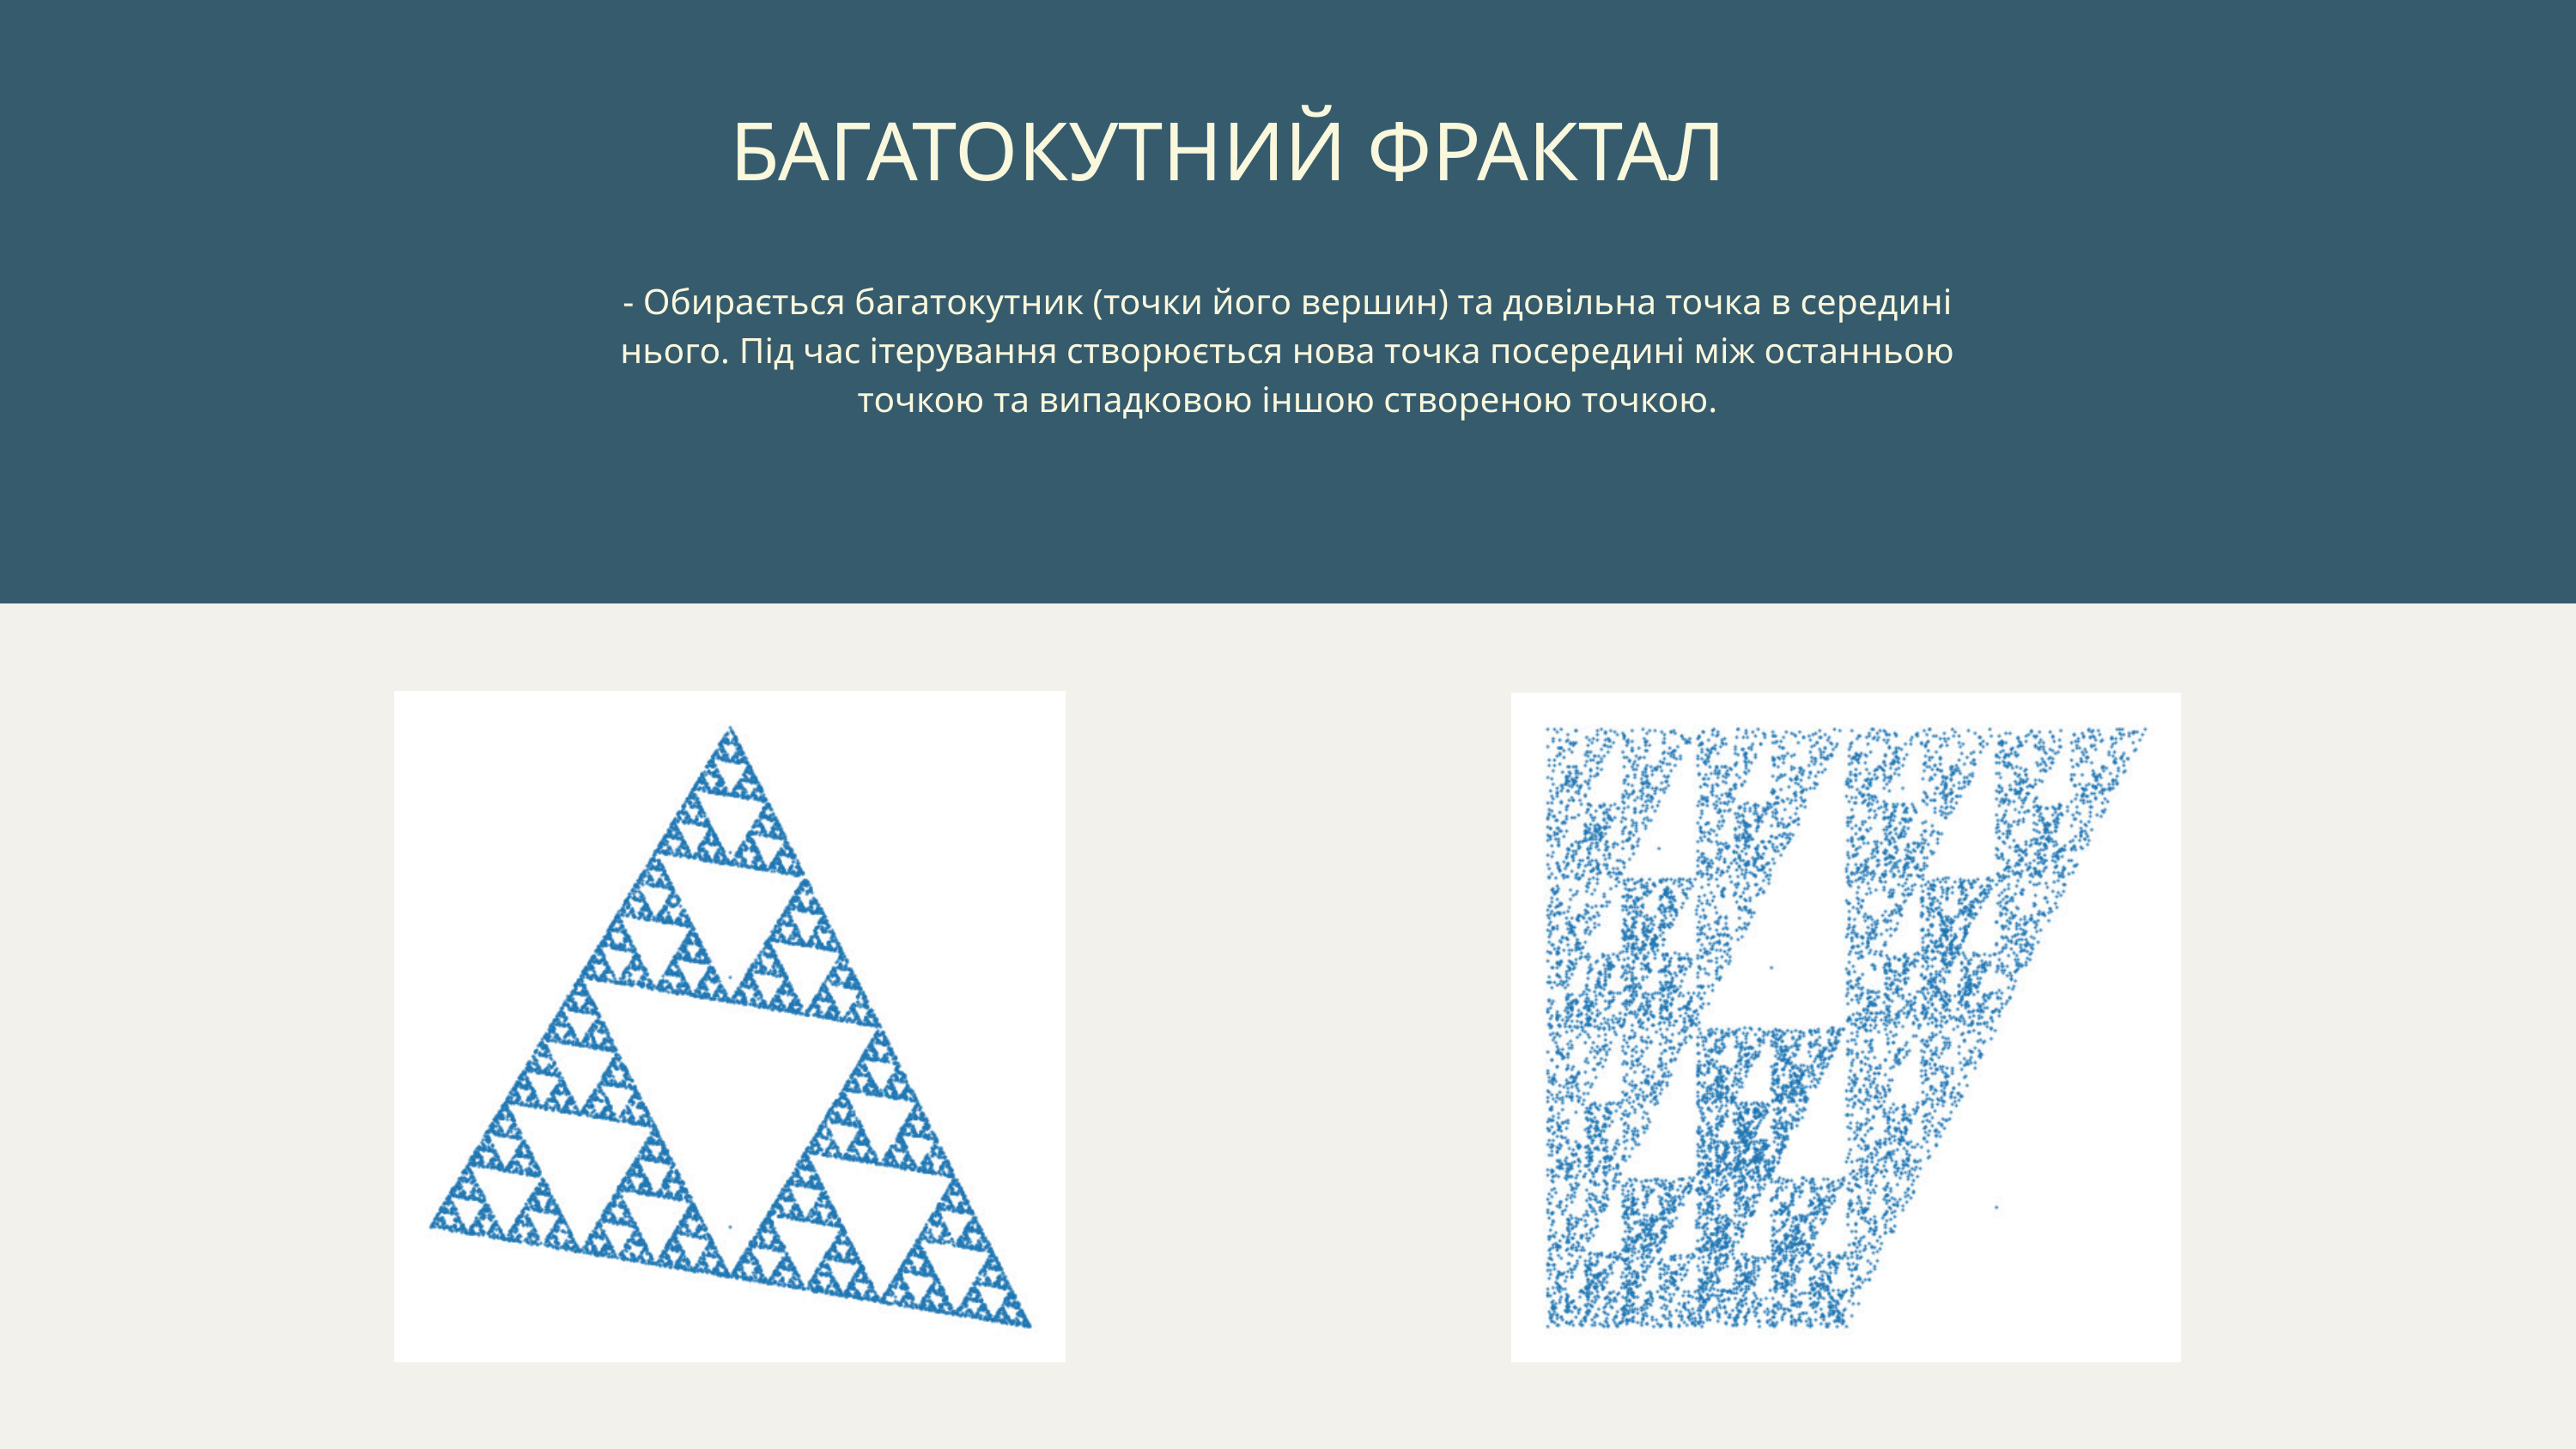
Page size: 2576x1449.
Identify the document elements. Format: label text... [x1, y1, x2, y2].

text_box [1510, 692, 2182, 1363]
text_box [986, 0, 1590, 1449]
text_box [393, 690, 1066, 1363]
text_box - Обирається багатокутник (точки його вершин) та довільна точка в середині нього. Під час ітерування створюється нова точка посередині між останньою точкою та випадковою іншою створеною точкою. [598, 272, 981, 420]
text_box БАГАТОКУТНИЙ ФРАКТАЛ [730, 83, 981, 197]
text_box БАГАТОКУТНИЙ ФРАКТАЛ [1596, 83, 1846, 197]
text_box - Обирається багатокутник (точки його вершин) та довільна точка в середині нього. Під час ітерування створюється нова точка посередині між останньою точкою та випадковою іншою створеною точкою. [1596, 272, 1978, 420]
